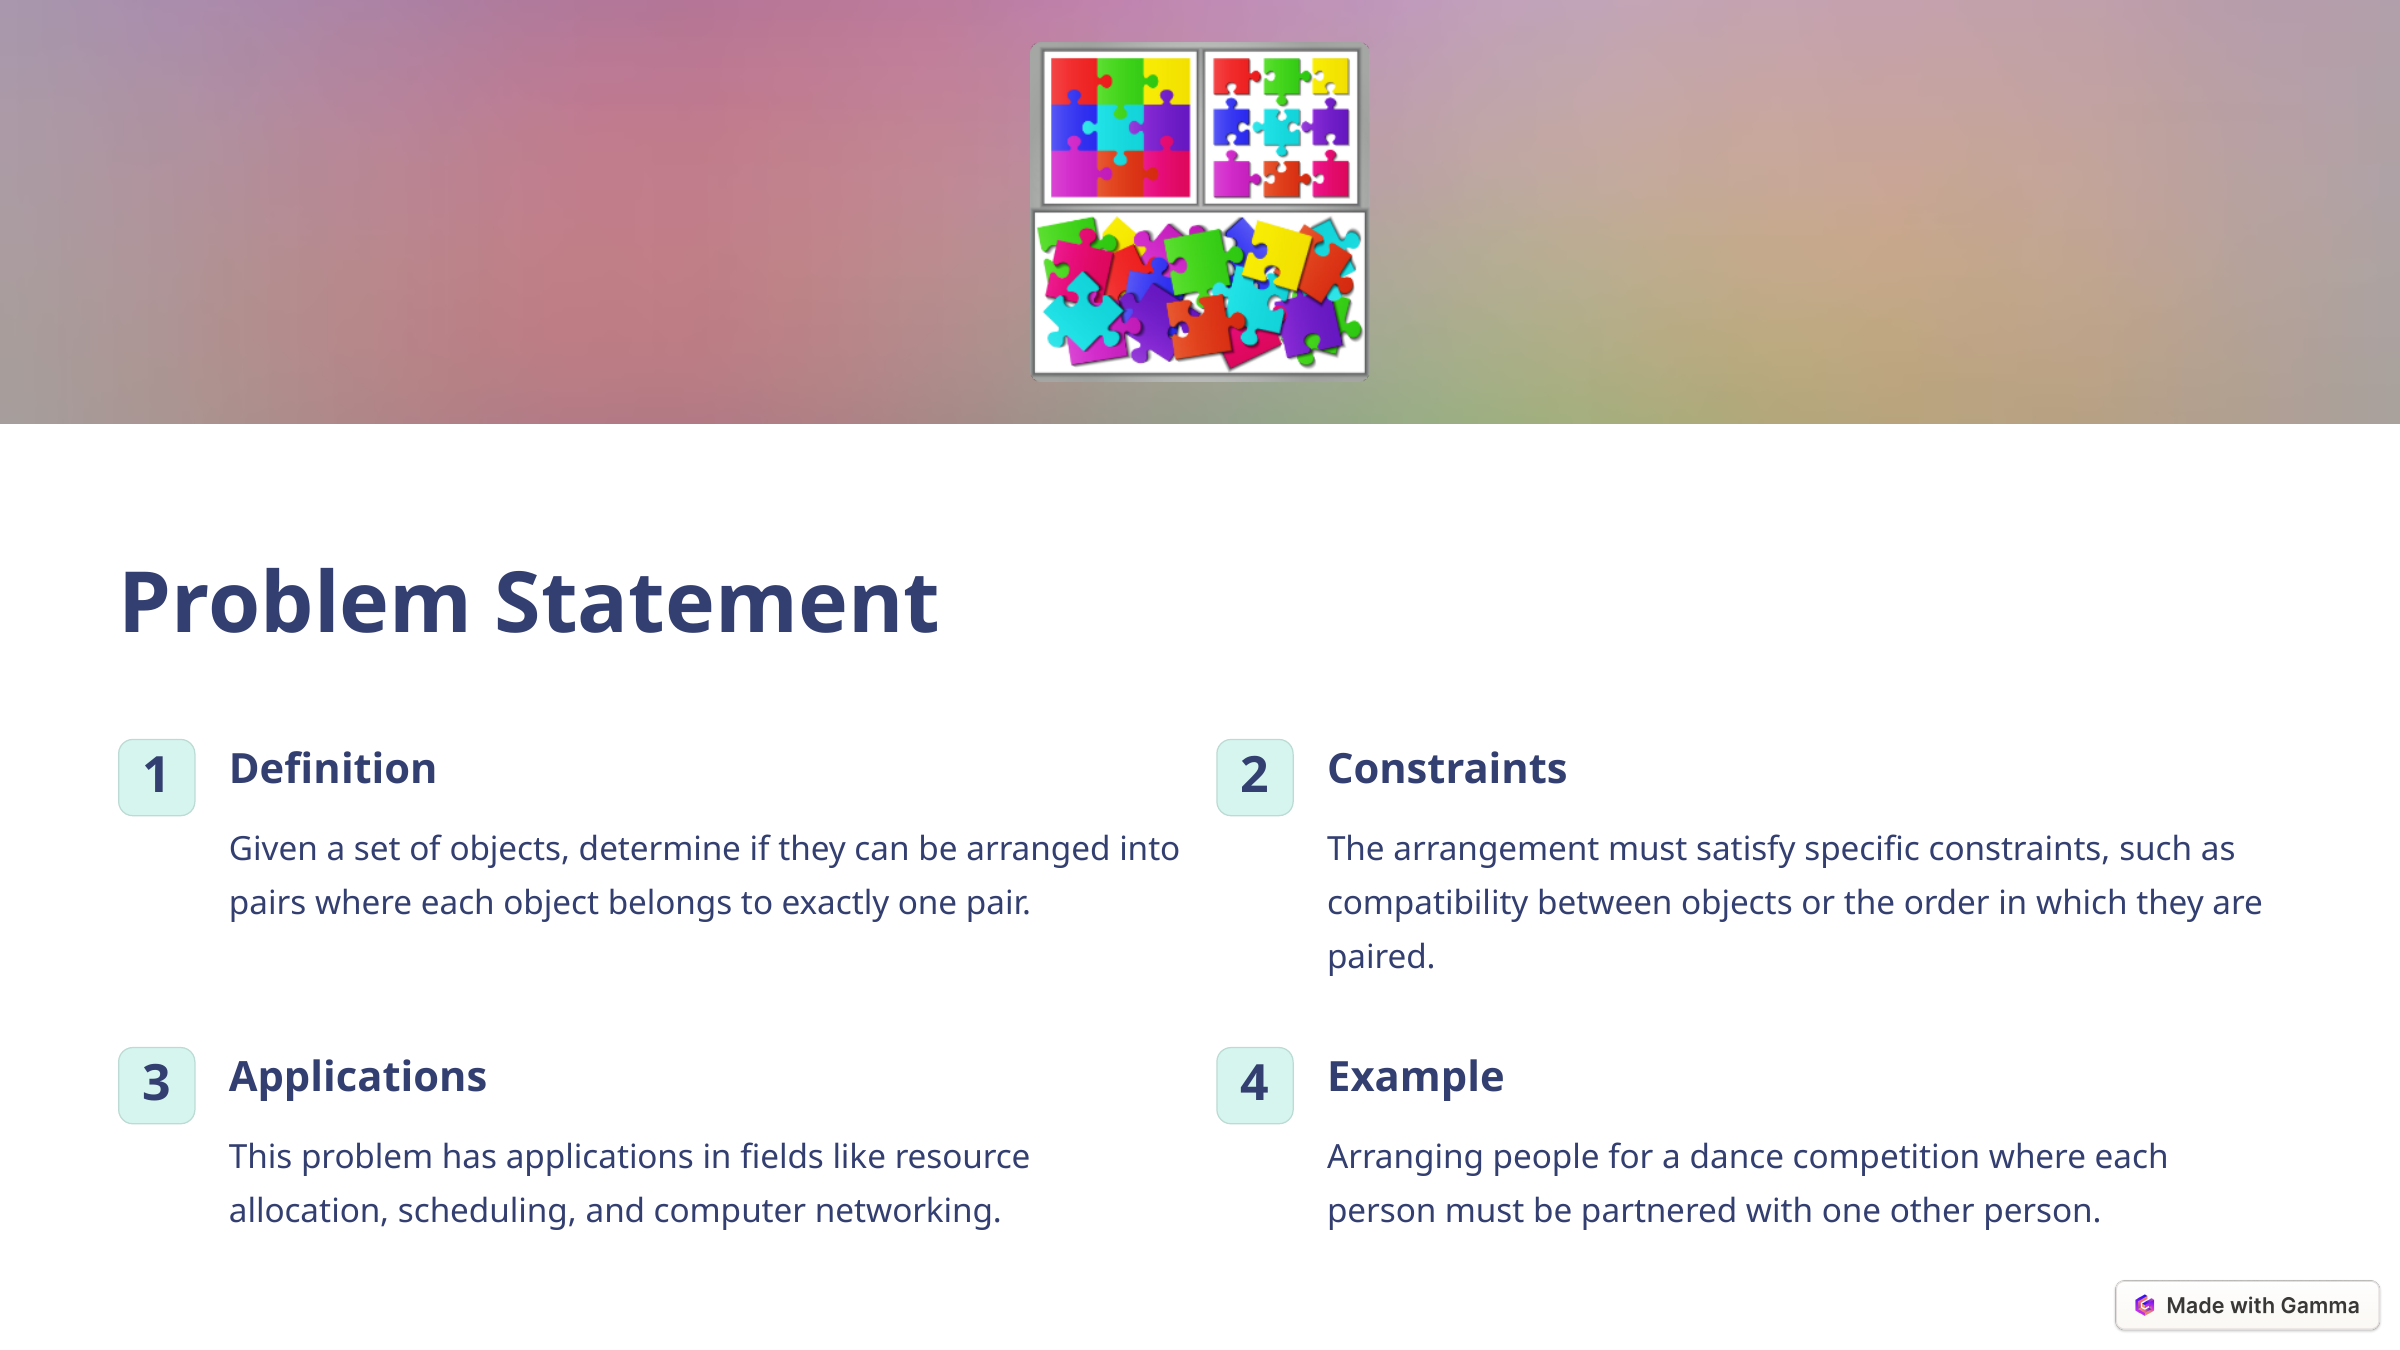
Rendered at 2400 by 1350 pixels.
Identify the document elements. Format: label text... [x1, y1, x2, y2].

text_box Constraints [1327, 739, 1751, 793]
text_box Arranging people for a dance competition where each person must be partnered with one other person. [1327, 1120, 2282, 1230]
text_box Definition [228, 739, 653, 793]
text_box 1 [143, 752, 170, 804]
picture [0, 0, 2400, 424]
picture [2106, 1271, 2389, 1339]
text_box Applications [228, 1047, 653, 1101]
text_box This problem has applications in fields like resource allocation, scheduling, and computer networking. [228, 1120, 1183, 1230]
text_box 4 [1233, 1060, 1277, 1112]
text_box The arrangement must satisfy specific constraints, such as compatibility between objects or the order in which they are paired. [1327, 812, 2282, 976]
text_box Example [1327, 1047, 1751, 1101]
text_box 3 [135, 1060, 179, 1112]
text_box [1216, 739, 1294, 816]
text_box [118, 739, 195, 816]
text_box Problem Statement [118, 544, 1166, 651]
text_box [118, 1047, 195, 1124]
text_box Given a set of objects, determine if they can be arranged into pairs where each object belongs to exactly one pair. [228, 812, 1183, 922]
text_box 2 [1233, 752, 1277, 804]
text_box [1216, 1047, 1294, 1124]
